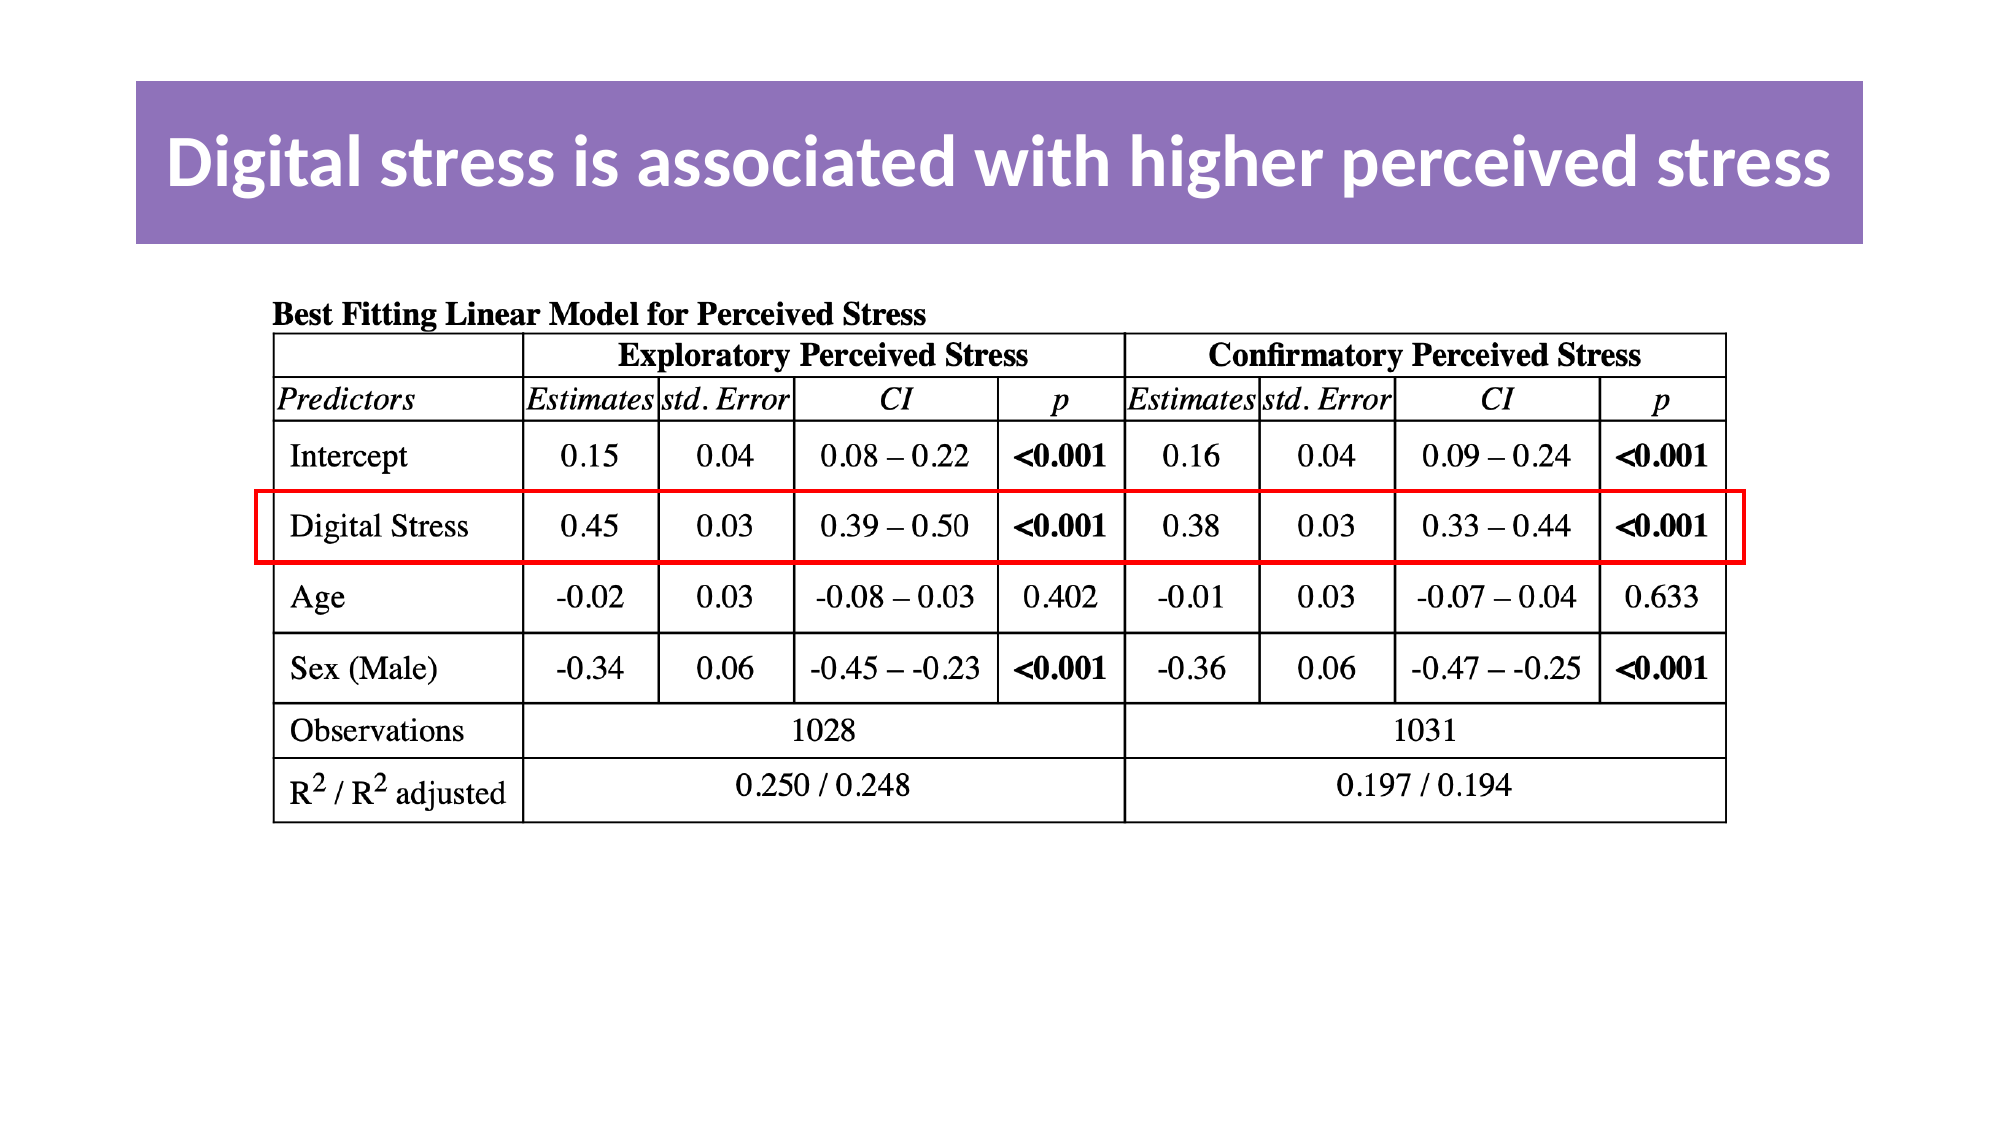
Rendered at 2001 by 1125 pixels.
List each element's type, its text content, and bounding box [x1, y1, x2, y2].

picture [255, 285, 1744, 840]
title Digital stress is associated with higher perceived stress [137, 82, 1863, 244]
